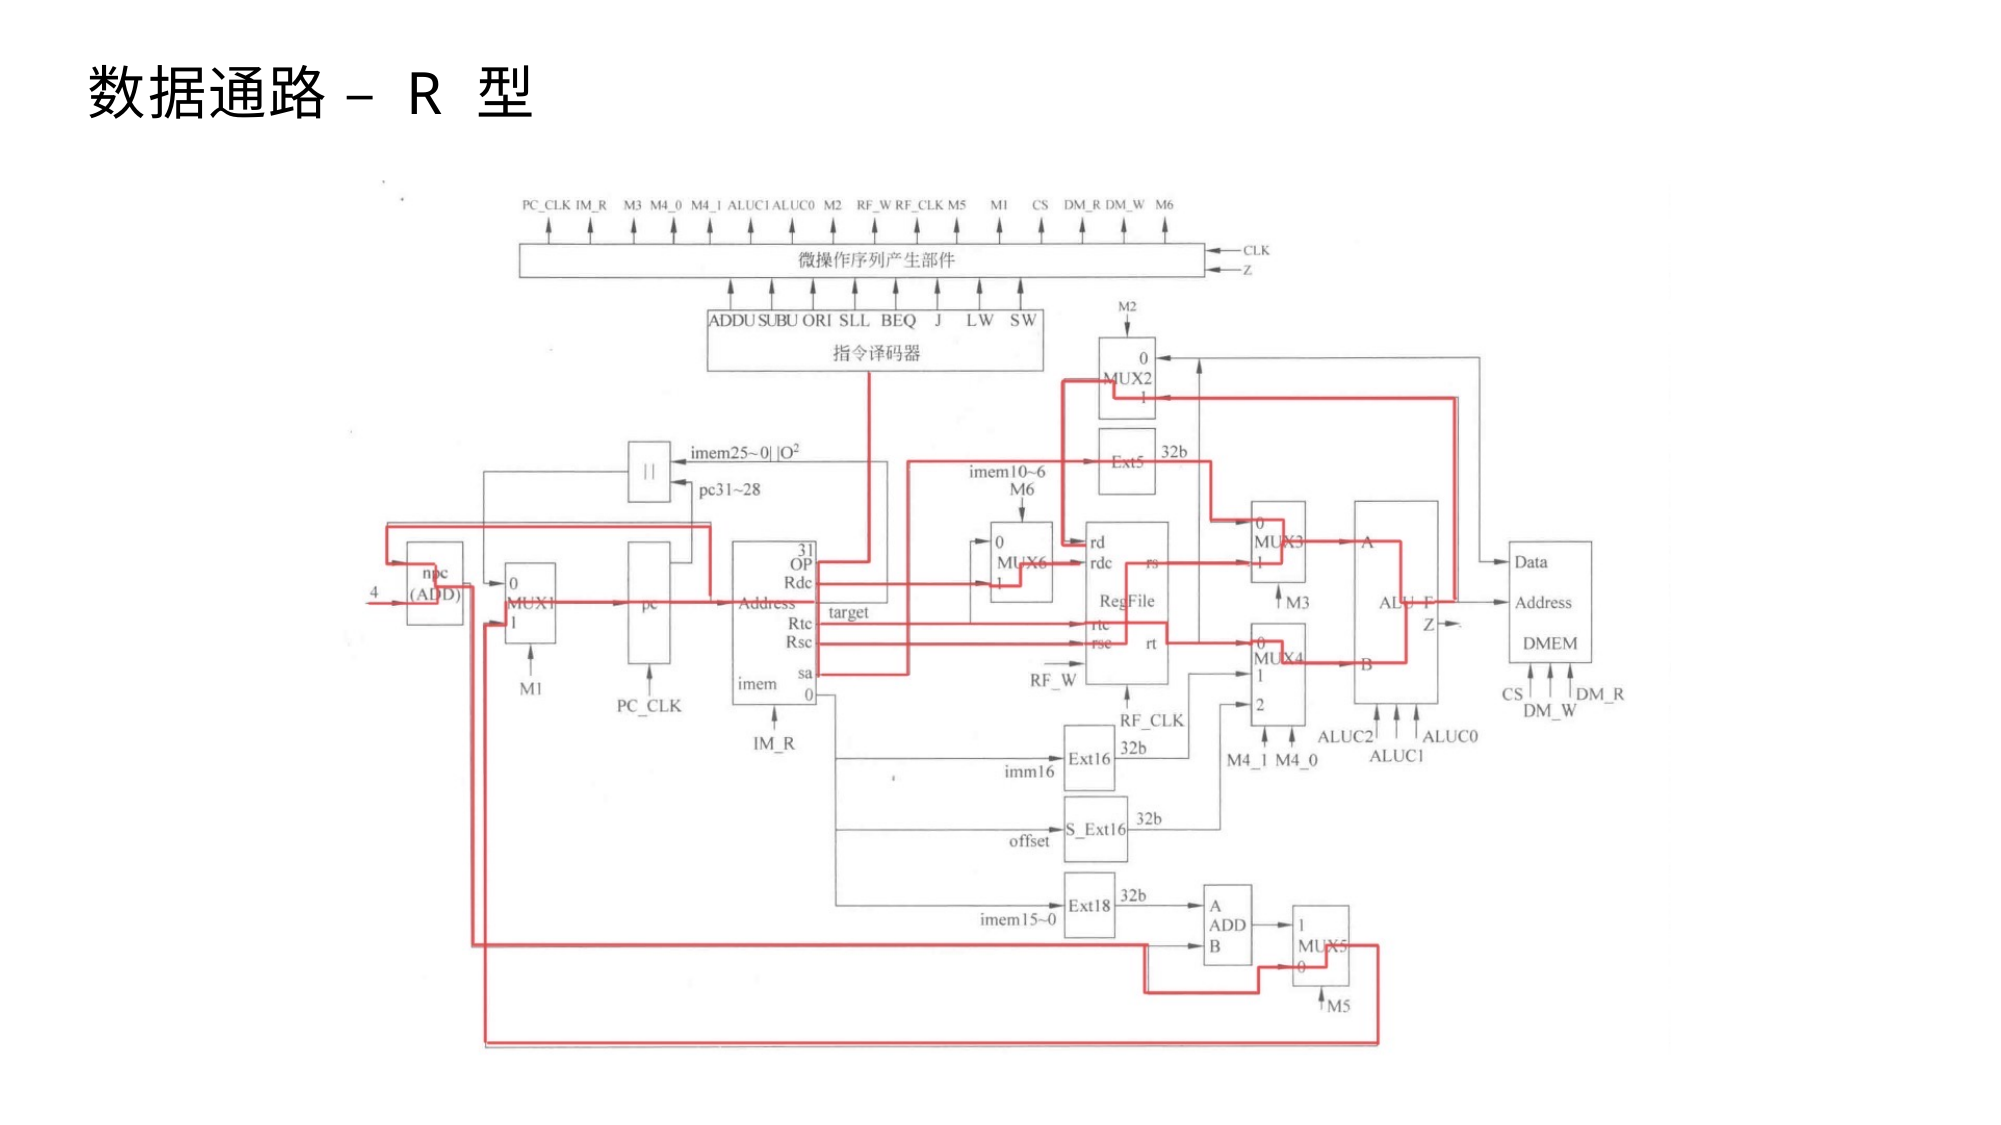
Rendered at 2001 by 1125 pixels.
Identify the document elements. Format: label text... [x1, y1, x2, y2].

picture [329, 180, 1671, 1061]
text_box 数据通路 – R 型 [73, 49, 555, 134]
